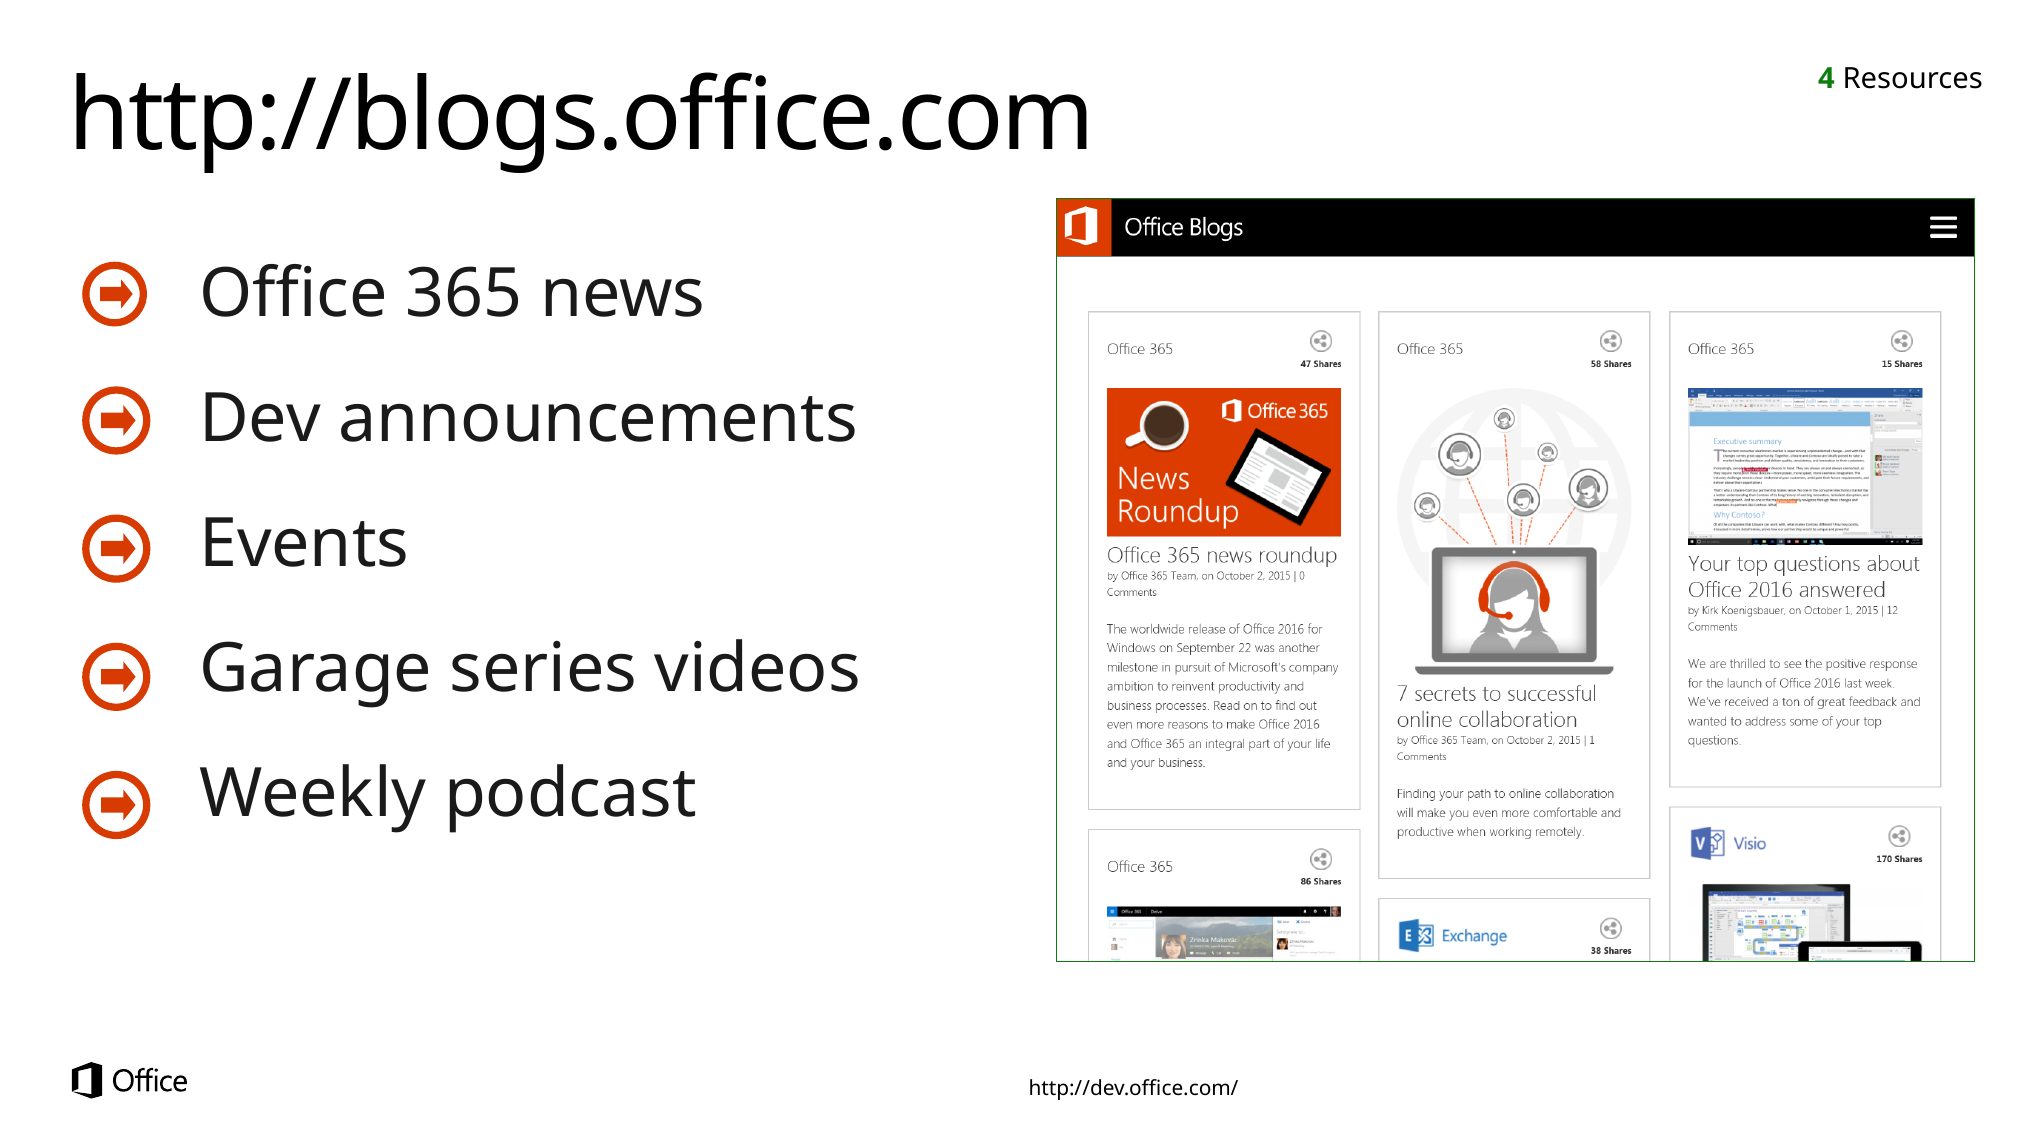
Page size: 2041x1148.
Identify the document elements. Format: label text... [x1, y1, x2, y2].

text_box dev.Office.com [0, 25, 2040, 186]
title http://blogs.office.com [45, 48, 1996, 199]
footer 4 Resources [1306, 48, 2013, 110]
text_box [85, 774, 147, 836]
picture [1055, 198, 1975, 962]
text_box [85, 265, 144, 324]
list Office 365 news Dev announcements Events Garage series videos Weekly podcast [199, 242, 978, 972]
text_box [85, 646, 147, 708]
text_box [85, 389, 147, 452]
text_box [85, 517, 147, 580]
